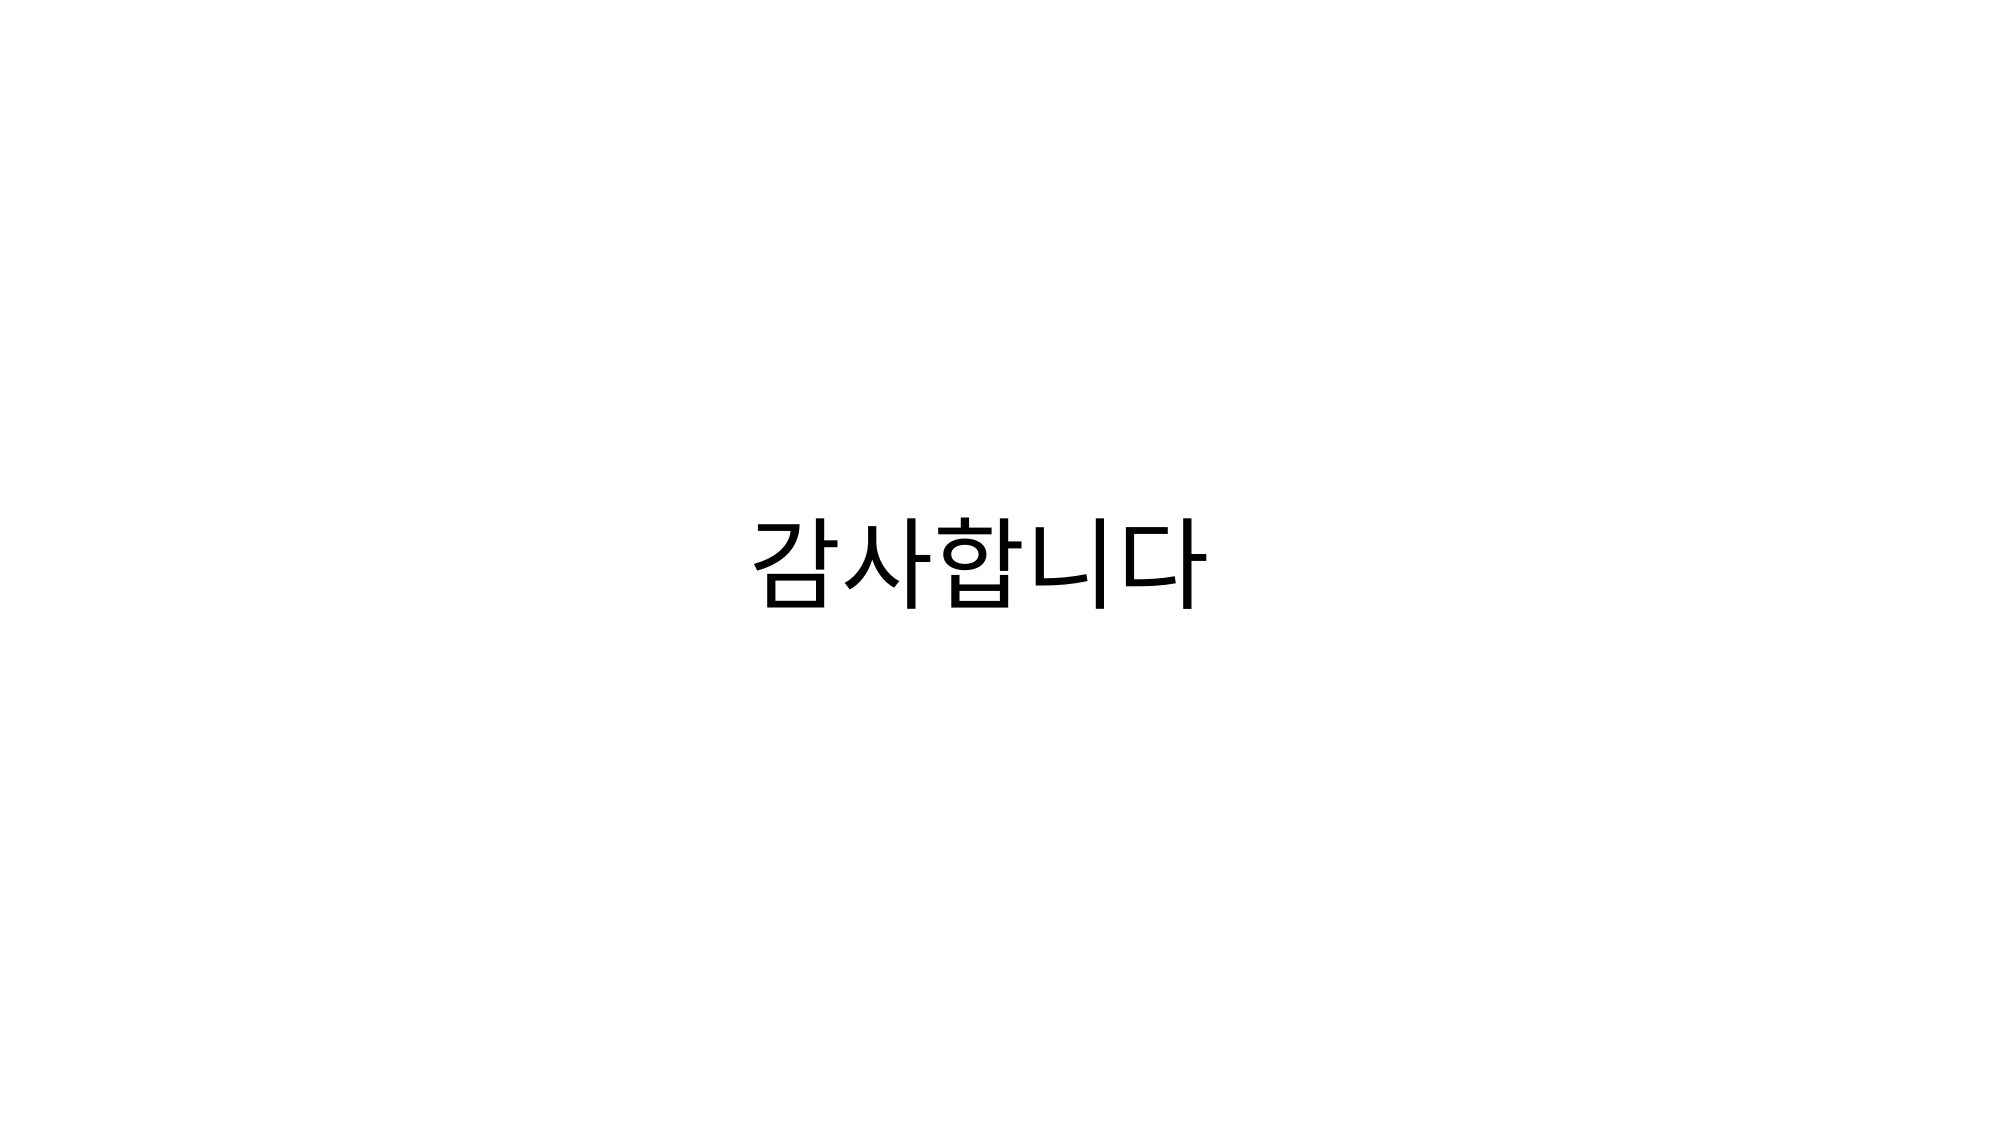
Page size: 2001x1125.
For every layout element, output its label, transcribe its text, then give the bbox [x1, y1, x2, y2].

text_box 감사합니다 [734, 494, 1266, 629]
